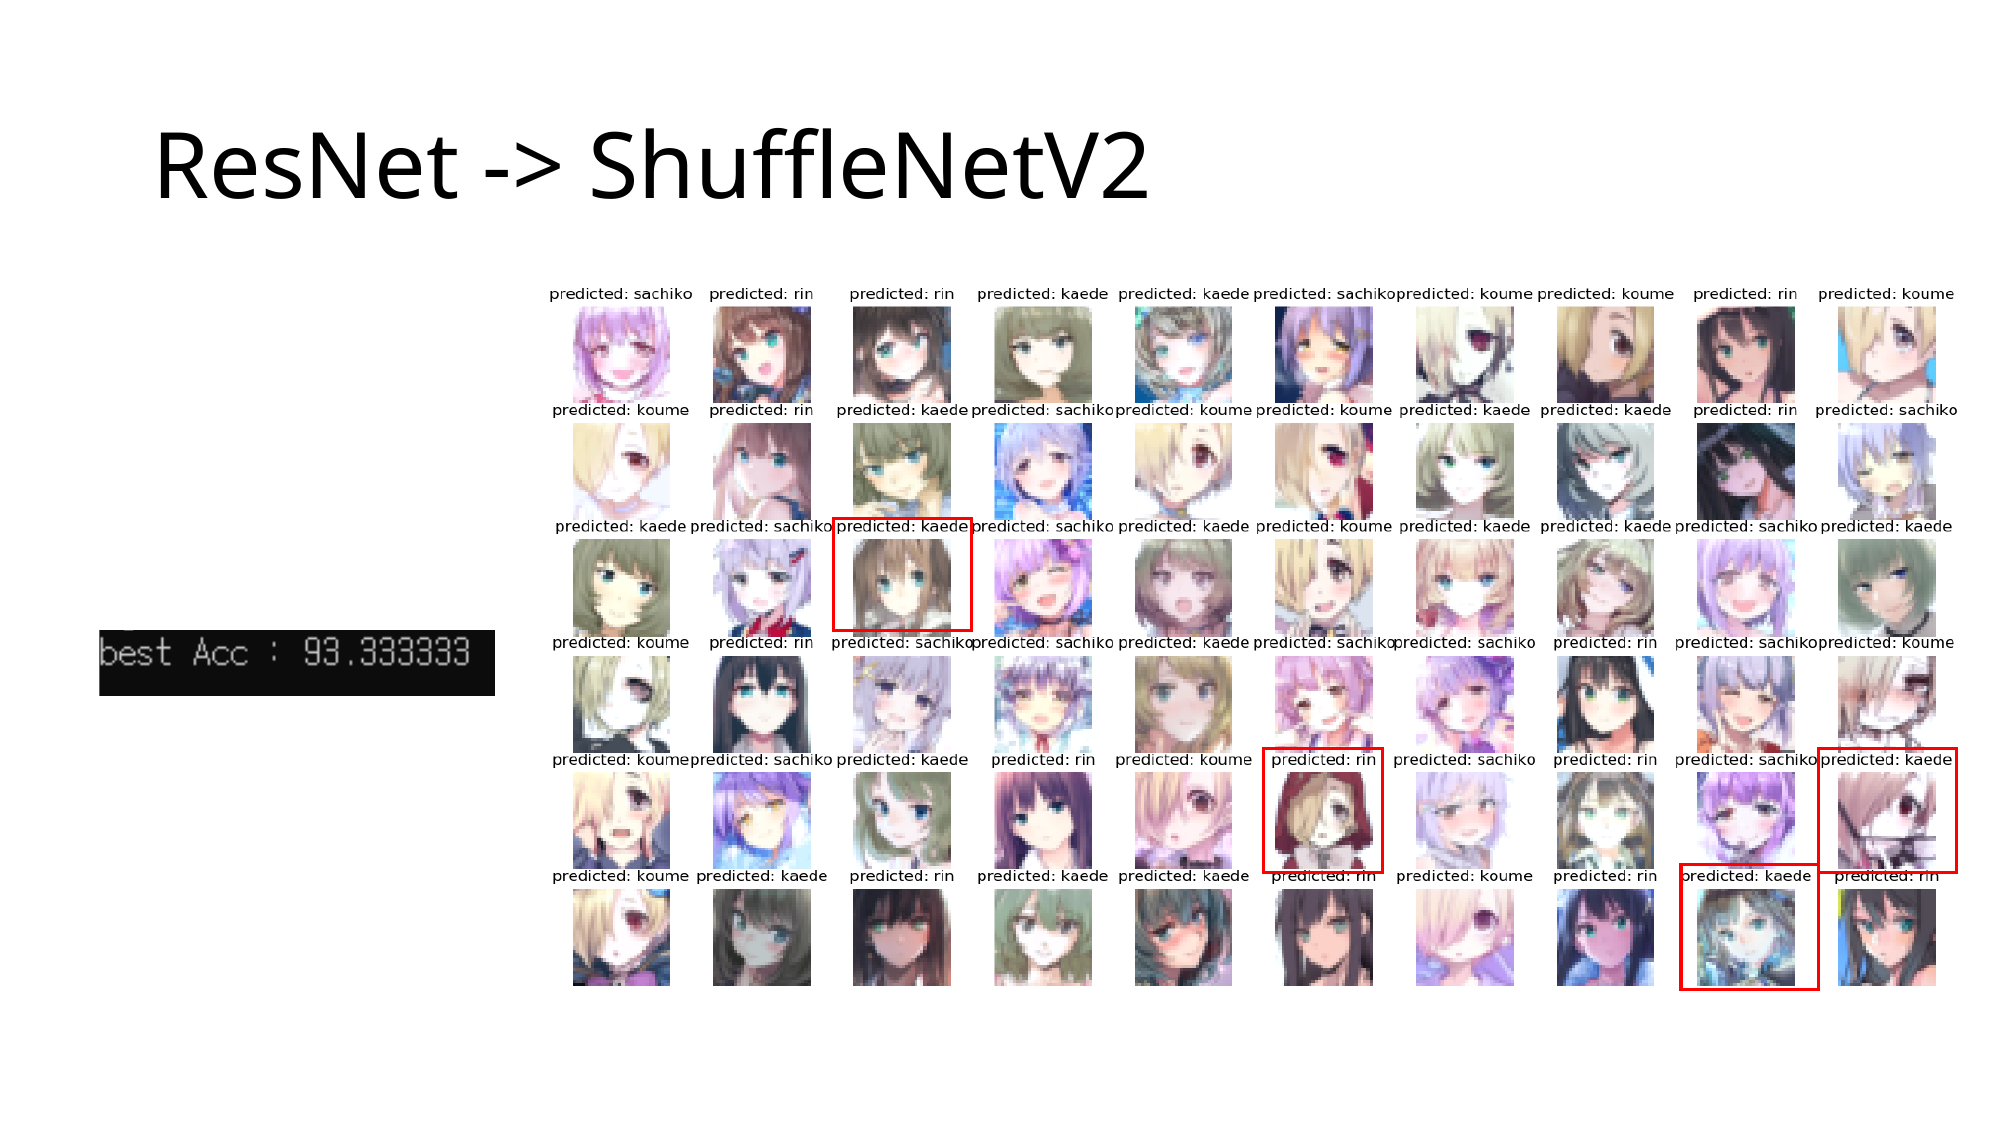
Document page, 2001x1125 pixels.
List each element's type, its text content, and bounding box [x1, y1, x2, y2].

title ResNet -> ShuffleNetV2 [137, 59, 1863, 278]
picture [535, 266, 1968, 1030]
picture [99, 630, 495, 696]
